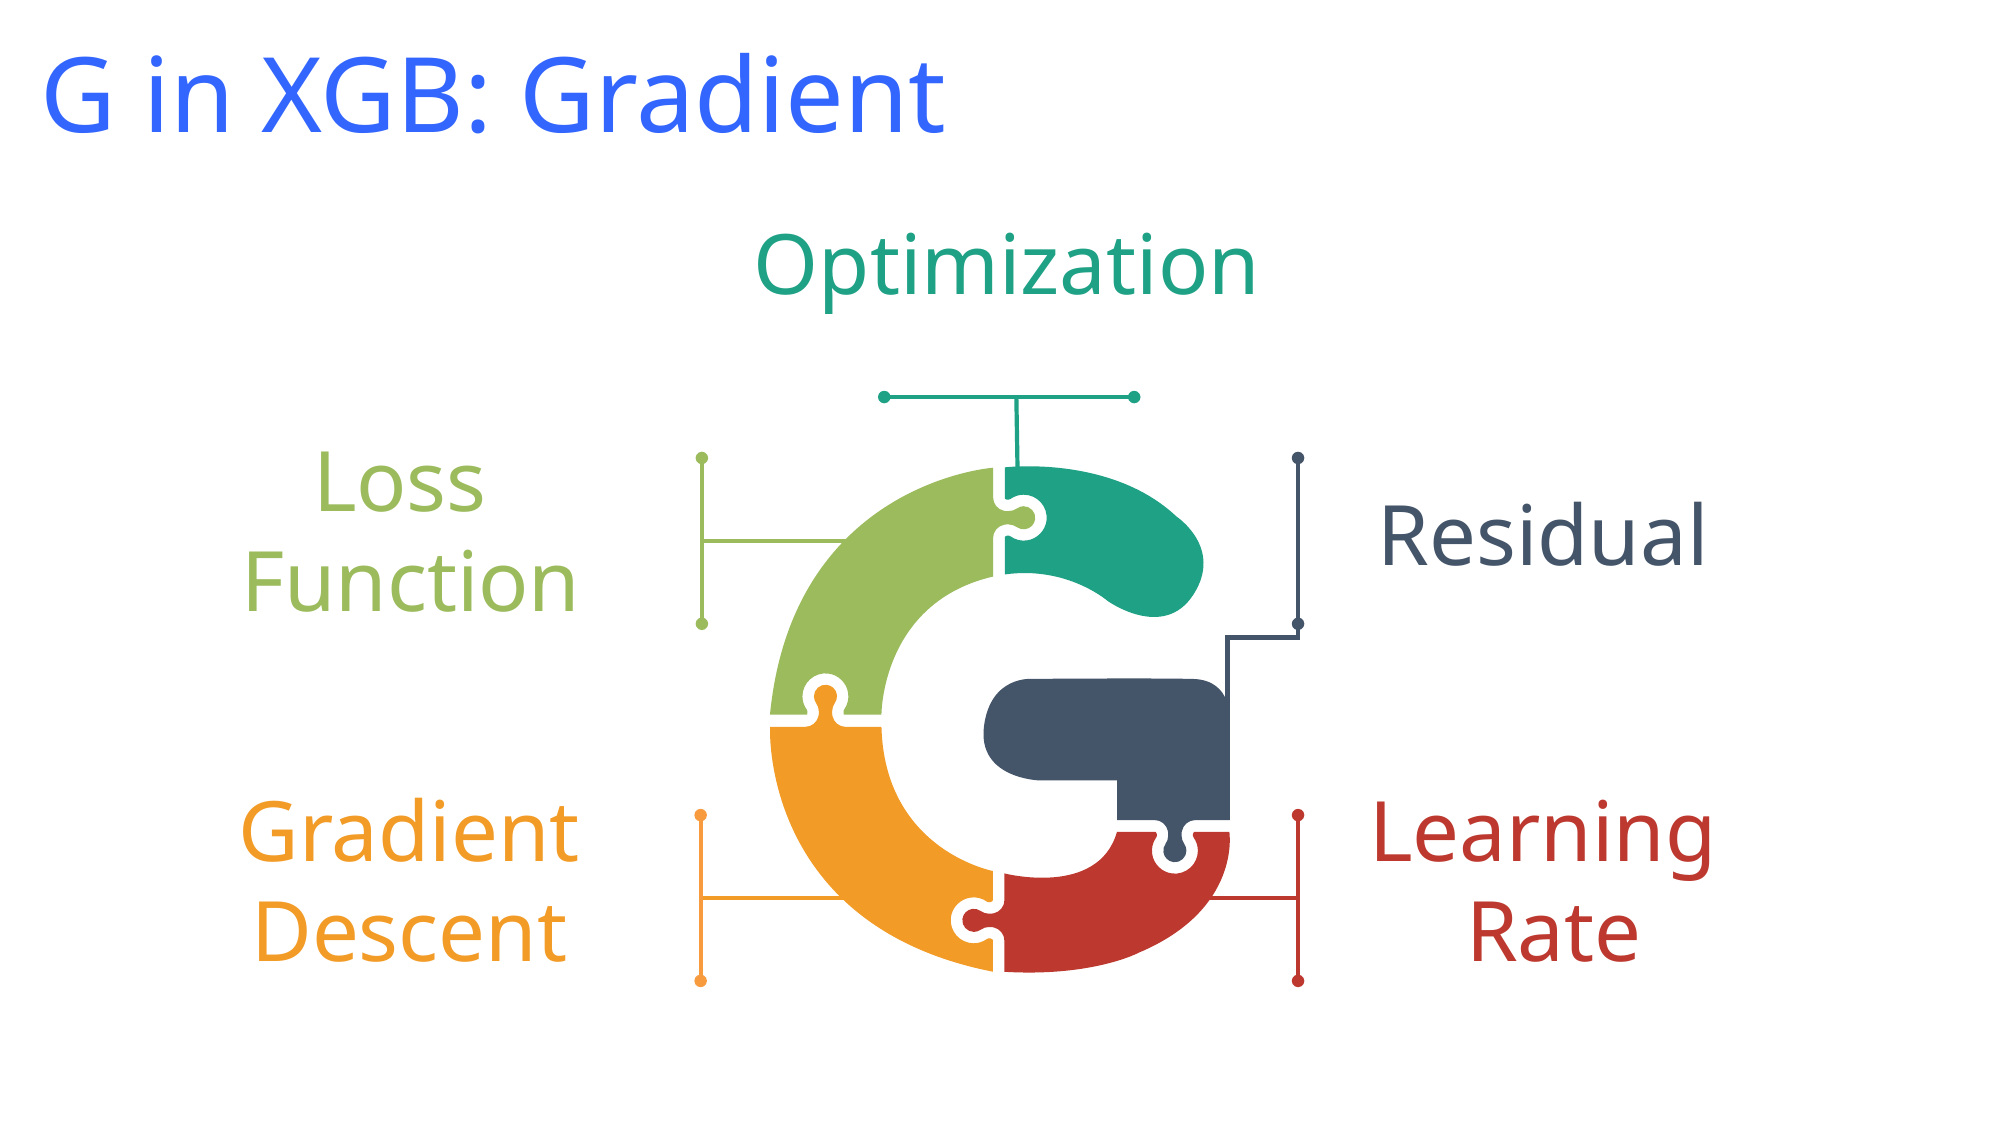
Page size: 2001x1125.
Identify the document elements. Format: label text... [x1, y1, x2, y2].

text_box Optimization [715, 204, 1298, 319]
text_box Loss Function [119, 420, 700, 635]
title G in XGB: Gradient [25, 12, 1000, 186]
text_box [700, 396, 1299, 982]
text_box Residual [1299, 475, 1835, 590]
text_box Learning Rate [1262, 770, 1846, 985]
text_box Gradient Descent [118, 770, 701, 985]
